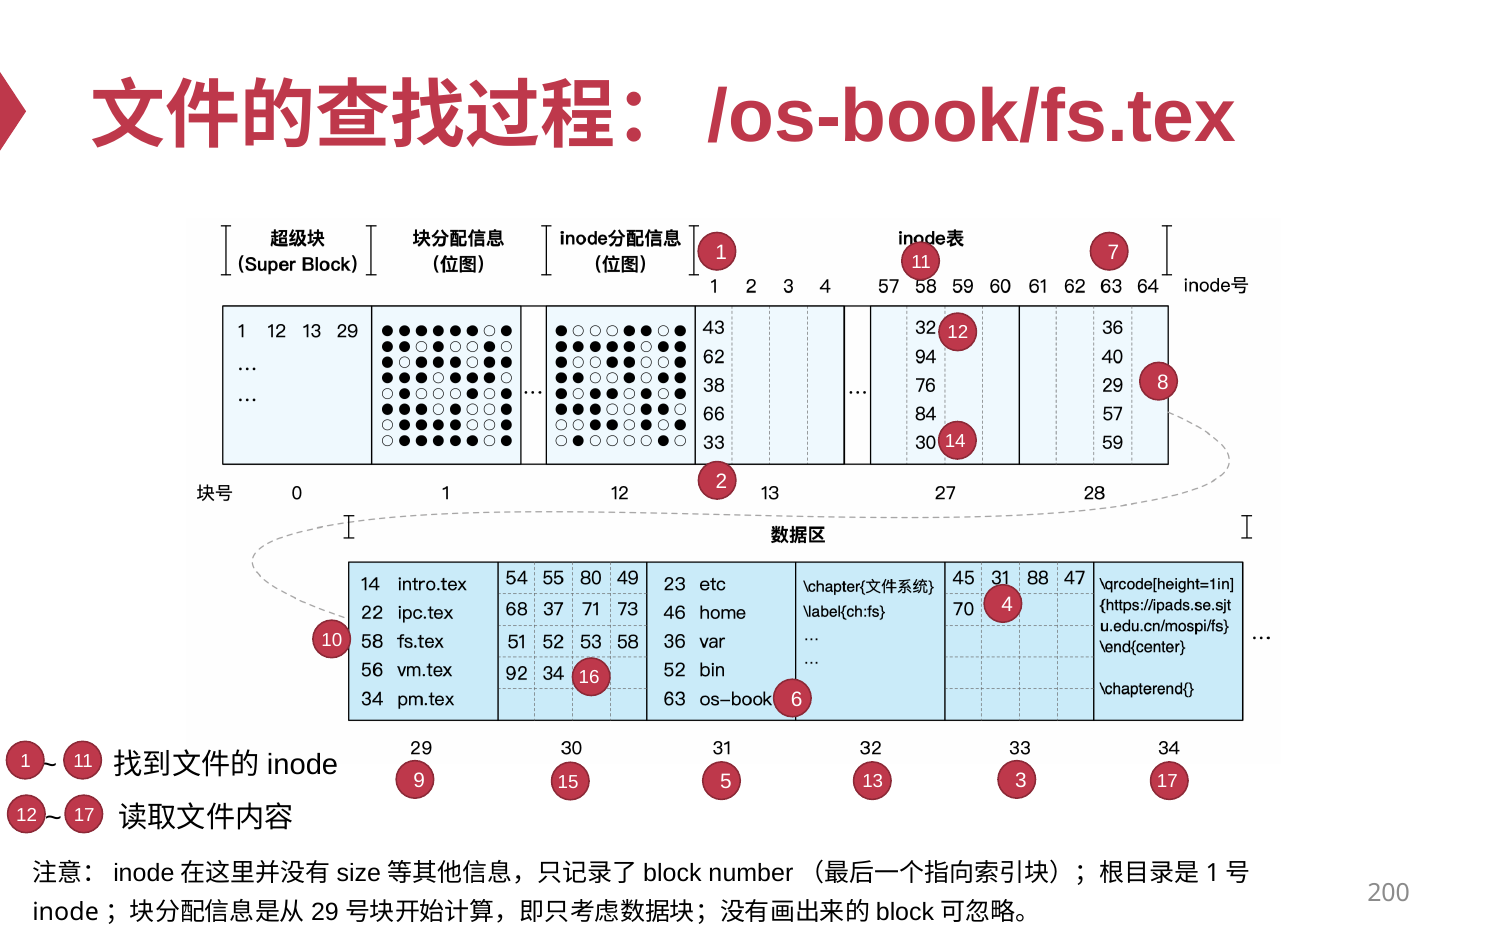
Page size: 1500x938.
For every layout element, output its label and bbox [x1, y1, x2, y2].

text_box [394, 764, 436, 801]
text_box [995, 764, 1038, 801]
title [75, 37, 1425, 186]
text_box [1124, 761, 1211, 800]
text_box [525, 761, 612, 800]
picture [186, 196, 1314, 764]
text_box [877, 241, 964, 280]
text_box [829, 761, 916, 800]
slide_number [1270, 868, 1425, 919]
text_box [0, 737, 354, 788]
text_box [289, 619, 375, 658]
text_box [912, 420, 999, 460]
text_box [546, 657, 633, 696]
text_box [0, 791, 1270, 934]
text_box [700, 764, 743, 802]
text_box [915, 312, 1002, 351]
